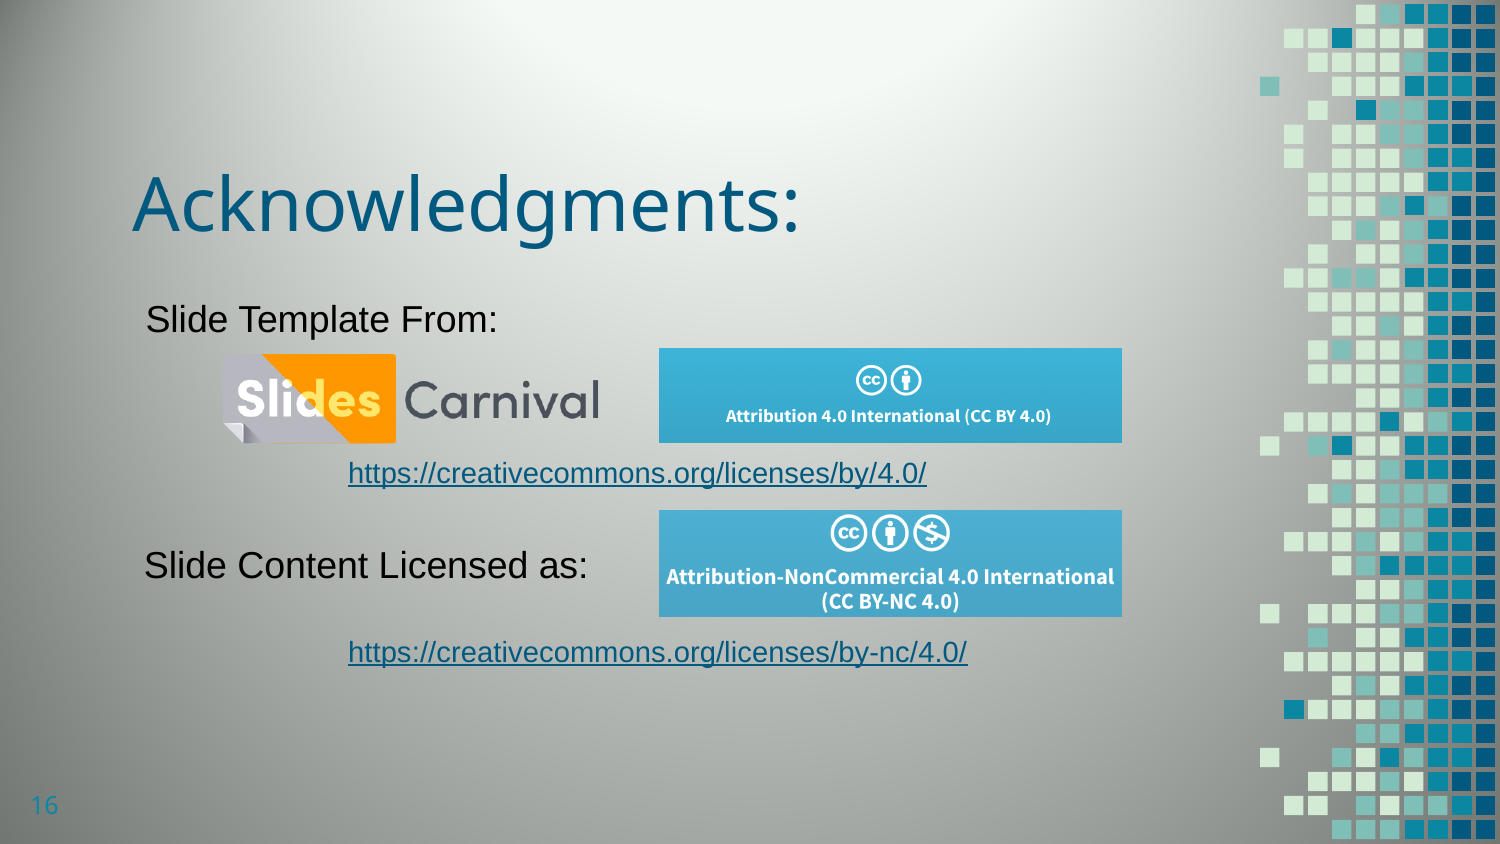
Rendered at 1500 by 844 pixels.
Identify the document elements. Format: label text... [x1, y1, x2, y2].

text_box https://creativecommons.org/licenses/by-nc/4.0/ [333, 626, 984, 676]
text_box Slide Template From: [130, 287, 514, 348]
text_box https://creativecommons.org/licenses/by/4.0/ [333, 446, 943, 497]
title Acknowledgments: [117, 121, 1227, 262]
slide_number 16 [15, 774, 105, 839]
text_box Slide Content Licensed as: [129, 533, 604, 593]
picture [0, 0, 1500, 844]
